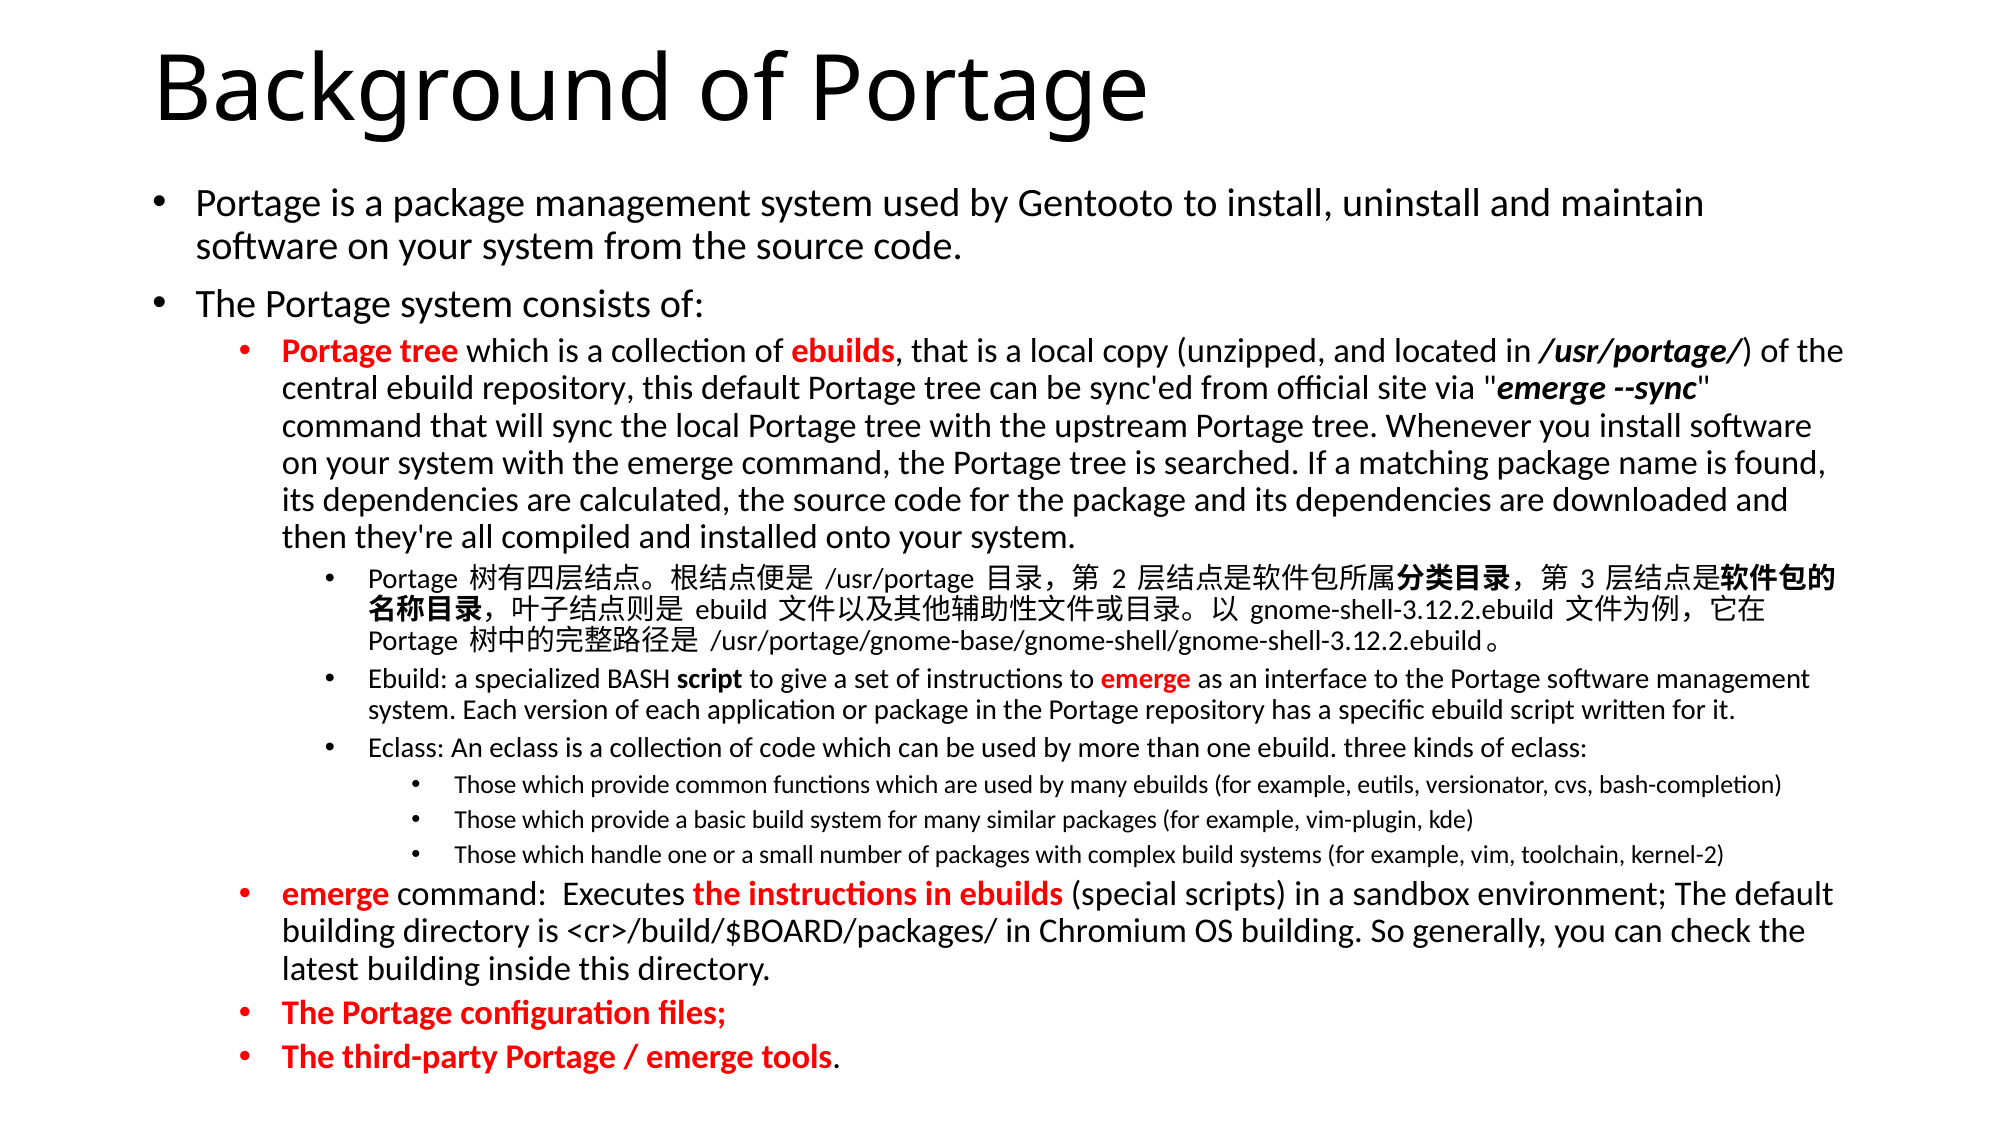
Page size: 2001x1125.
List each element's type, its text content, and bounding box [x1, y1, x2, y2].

list Portage is a package management system used by Gentooto to install, uninstall and maintain software on your system from the source code. The Portage system consists of: Portage tree which is a collection of ebuilds, that is a local copy (unzipped, and located in /usr/portage/) of the central ebuild repository, this default Portage tree can be sync'ed from official site via "emerge --sync" command that will sync the local Portage tree with the upstream Portage tree. Whenever you install software on your system with the emerge command, the Portage tree is searched. If a matching package name is found, its dependencies are calculated, the source code for the package and its dependencies are downloaded and then they're all compiled and installed onto your system. Portage 树有四层结点。根结点便是 /usr/portage 目录，第 2 层结点是软件包所属分类目录，第 3 层结点是软件包的名称目录，叶子结点则是 ebuild 文件以及其他辅助性文件或目录。以 gnome-shell-3.12.2.ebuild 文件为例，它在 Portage 树中的完整路径是 /usr/portage/gnome-base/gnome-shell/gnome-shell-3.12.2.ebuild。 Ebuild: a specialized BASH script to give a set of instructions to emerge as an interface to the Portage software management system. Each version of each application or package in the Portage repository has a specific ebuild script written for it. Eclass: An eclass is a collection of code which can be used by more than one ebuild. three kinds of eclass: Those which provide common functions which are used by many ebuilds (for example, eutils, versionator, cvs, bash-completion) Those which provide a basic build system for many similar packages (for example, vim-plugin, kde) Those which handle one or a small number of packages with complex build systems (for example, vim, toolchain, kernel-2) emerge command: Executes the instructions in ebuilds (special scripts) in a sandbox environment; The default building directory is <cr>/build/$BOARD/packages/ in Chromium OS building. So generally, you can check the latest building inside this directory. The Portage configuration files; The third-party Portage / emerge tools. [137, 173, 1863, 1107]
title Background of Portage [137, 31, 1863, 149]
